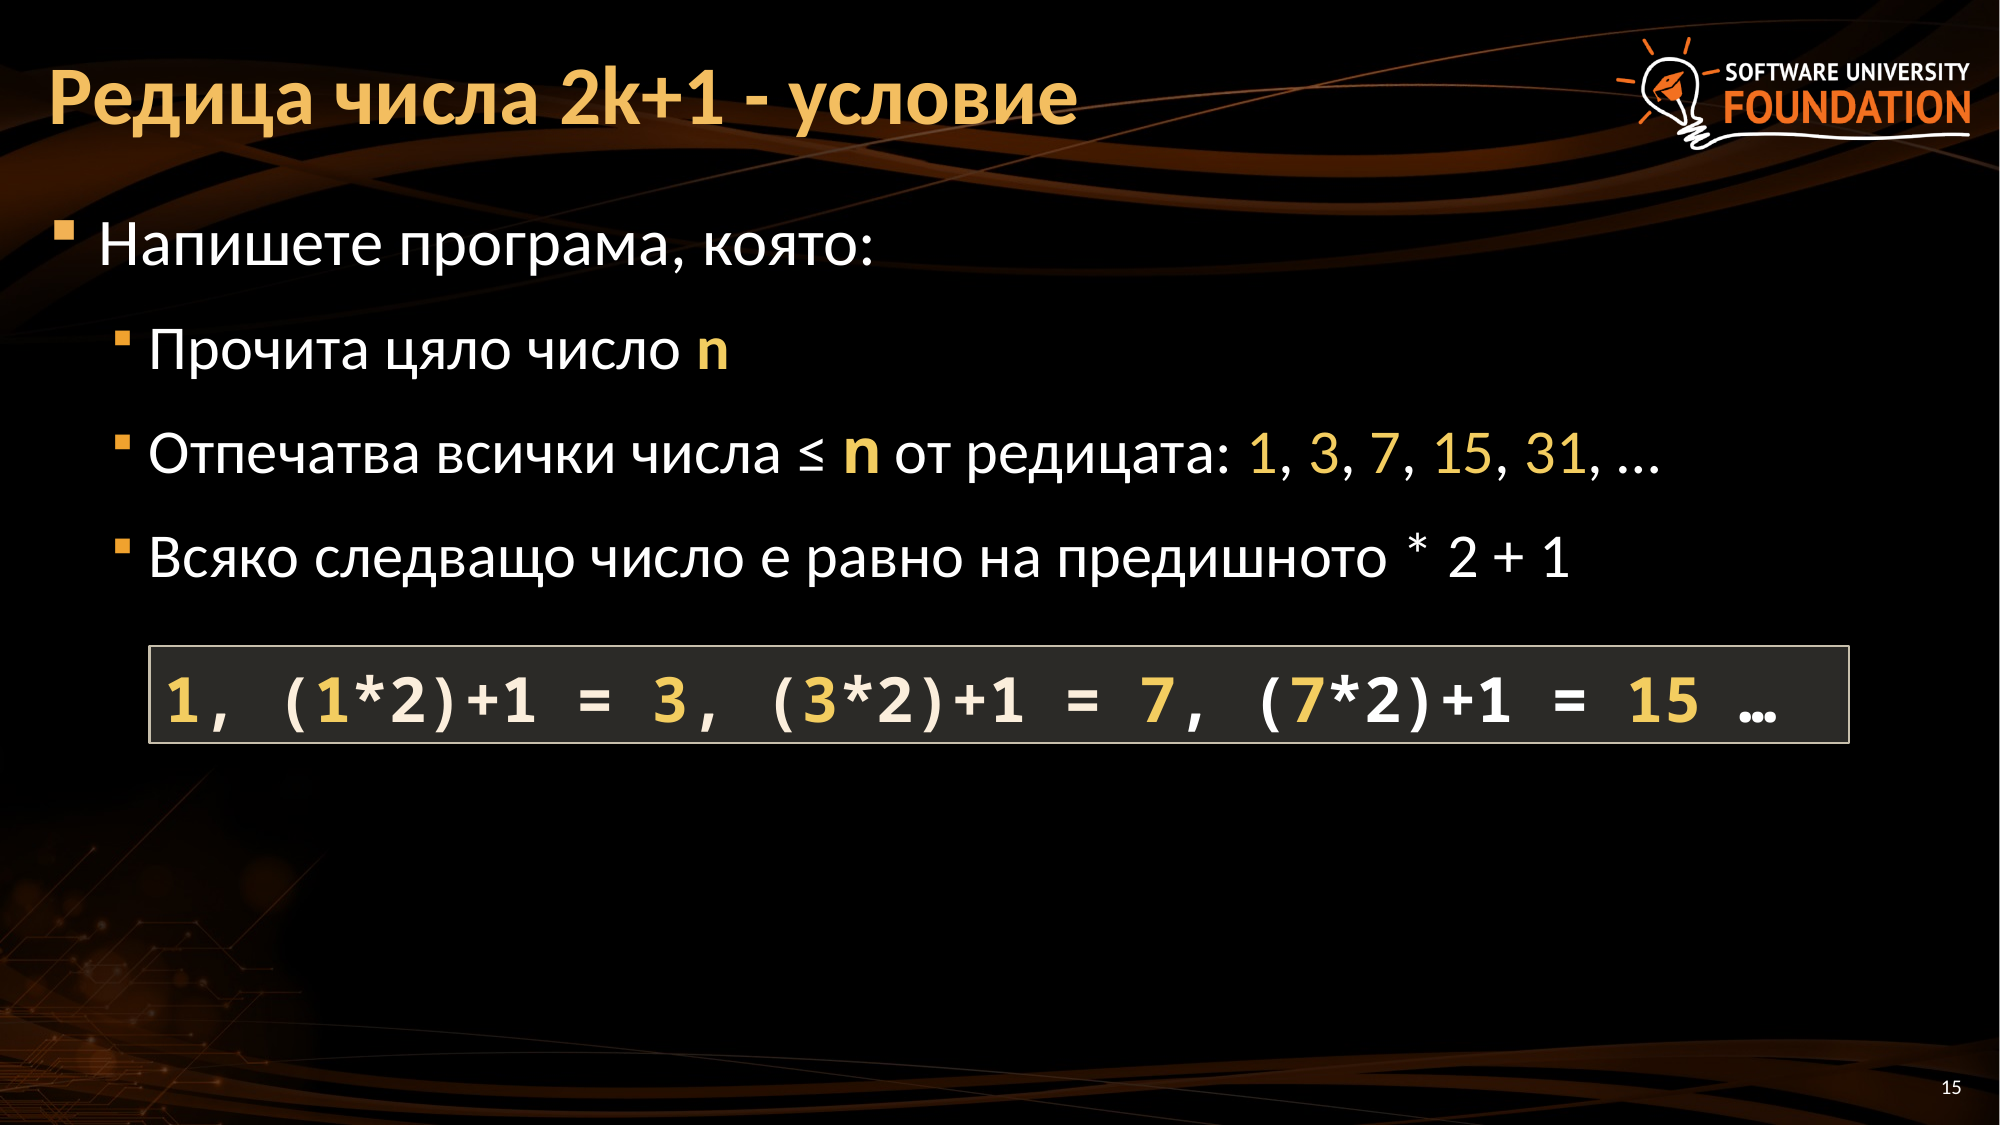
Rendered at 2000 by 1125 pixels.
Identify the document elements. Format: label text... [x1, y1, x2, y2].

text_box 1, (1*2)+1 = 3, (3*2)+1 = 7, (7*2)+1 = 15 … [149, 645, 1850, 743]
list Напишете програма, която: Прочита цяло число n Отпечатва всички числа ≤ n от редицата: 1, 3, 7, 15, 31, … Всяко следващо число e равно на предишното * 2 + 1 [31, 188, 1968, 1103]
title Редица числа 2k+1 - условие [30, 6, 1602, 189]
picture [0, 0, 2000, 1125]
